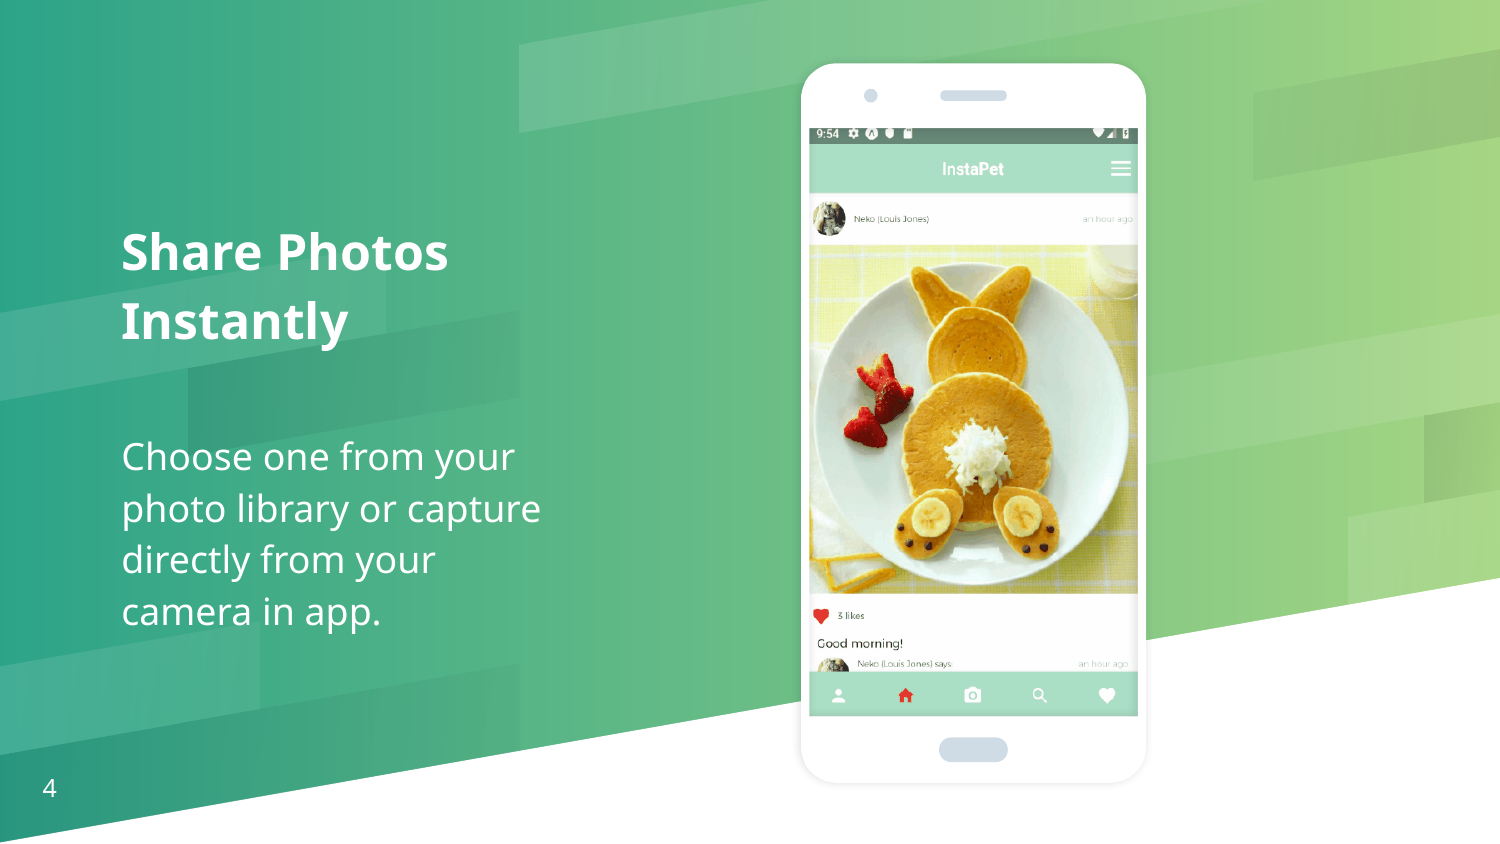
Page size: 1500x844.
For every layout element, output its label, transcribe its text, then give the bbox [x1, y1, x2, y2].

list Share Photos Instantly Choose one from your photo library or capture directly from your camera in app. [121, 128, 572, 716]
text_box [800, 63, 1147, 783]
slide_number ‹#› [42, 766, 122, 807]
